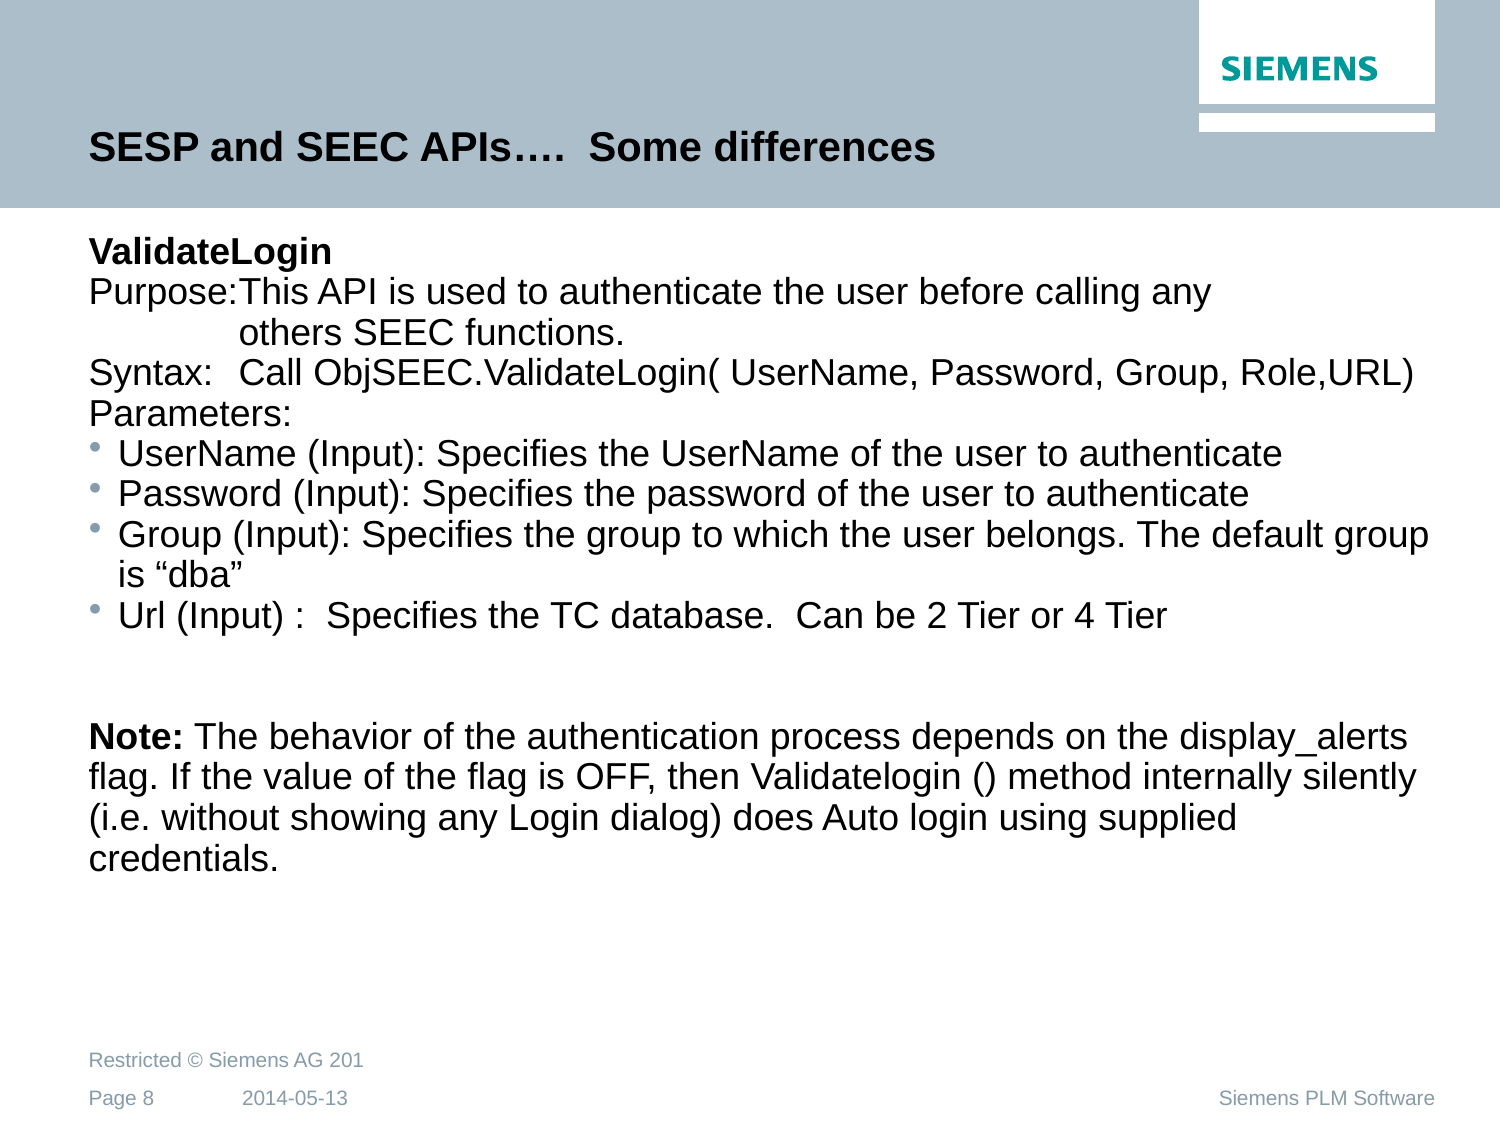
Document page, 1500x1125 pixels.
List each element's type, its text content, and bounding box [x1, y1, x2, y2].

title SESP and SEEC APIs…. Some differences [0, 0, 1500, 209]
list ValidateLogin Purpose: This API is used to authenticate the user before calling any others SEEC functions. Syntax: Call ObjSEEC.ValidateLogin( UserName, Password, Group, Role,URL) Parameters: UserName (Input): Specifies the UserName of the user to authenticate Password (Input): Specifies the password of the user to authenticate Group (Input): Specifies the group to which the user belongs. The default group is “dba” Url (Input) : Specifies the TC database. Can be 2 Tier or 4 Tier Note: The behavior of the authentication process depends on the display_alerts flag. If the value of the flag is OFF, then Validatelogin () method internally silently (i.e. without showing any Login dialog) does Auto login using supplied credentials. [88, 231, 1436, 1012]
